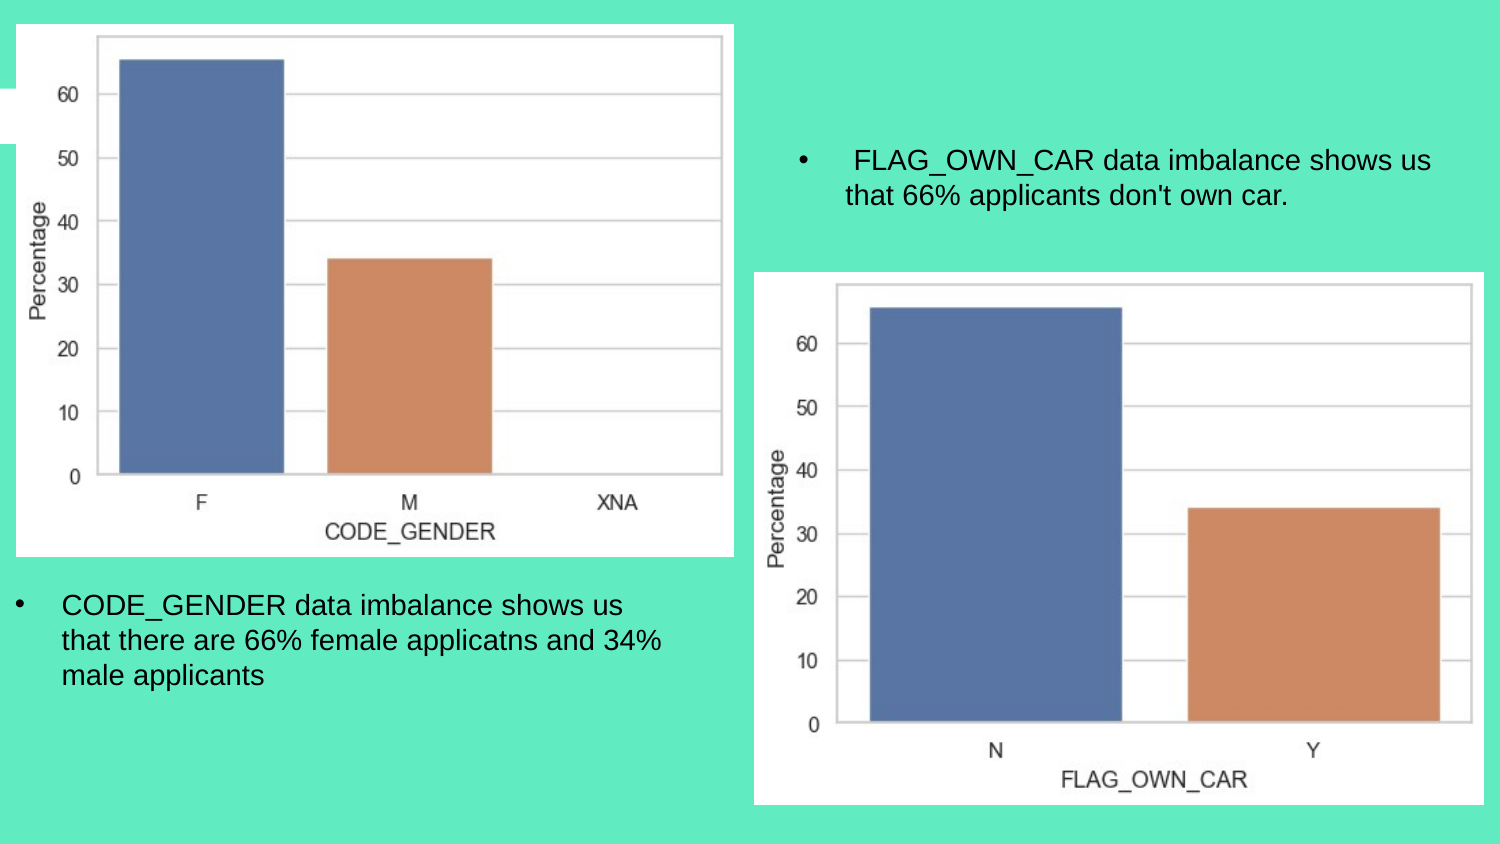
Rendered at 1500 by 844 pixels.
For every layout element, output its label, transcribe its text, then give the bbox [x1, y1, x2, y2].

picture [754, 272, 1484, 806]
text_box FLAG_OWN_CAR data imbalance shows us that 66% applicants don't own car. [783, 134, 1464, 219]
picture [16, 24, 735, 557]
text_box CODE_GENDER data imbalance shows us that there are 66% female applicatns and 34% male applicants [0, 578, 680, 699]
